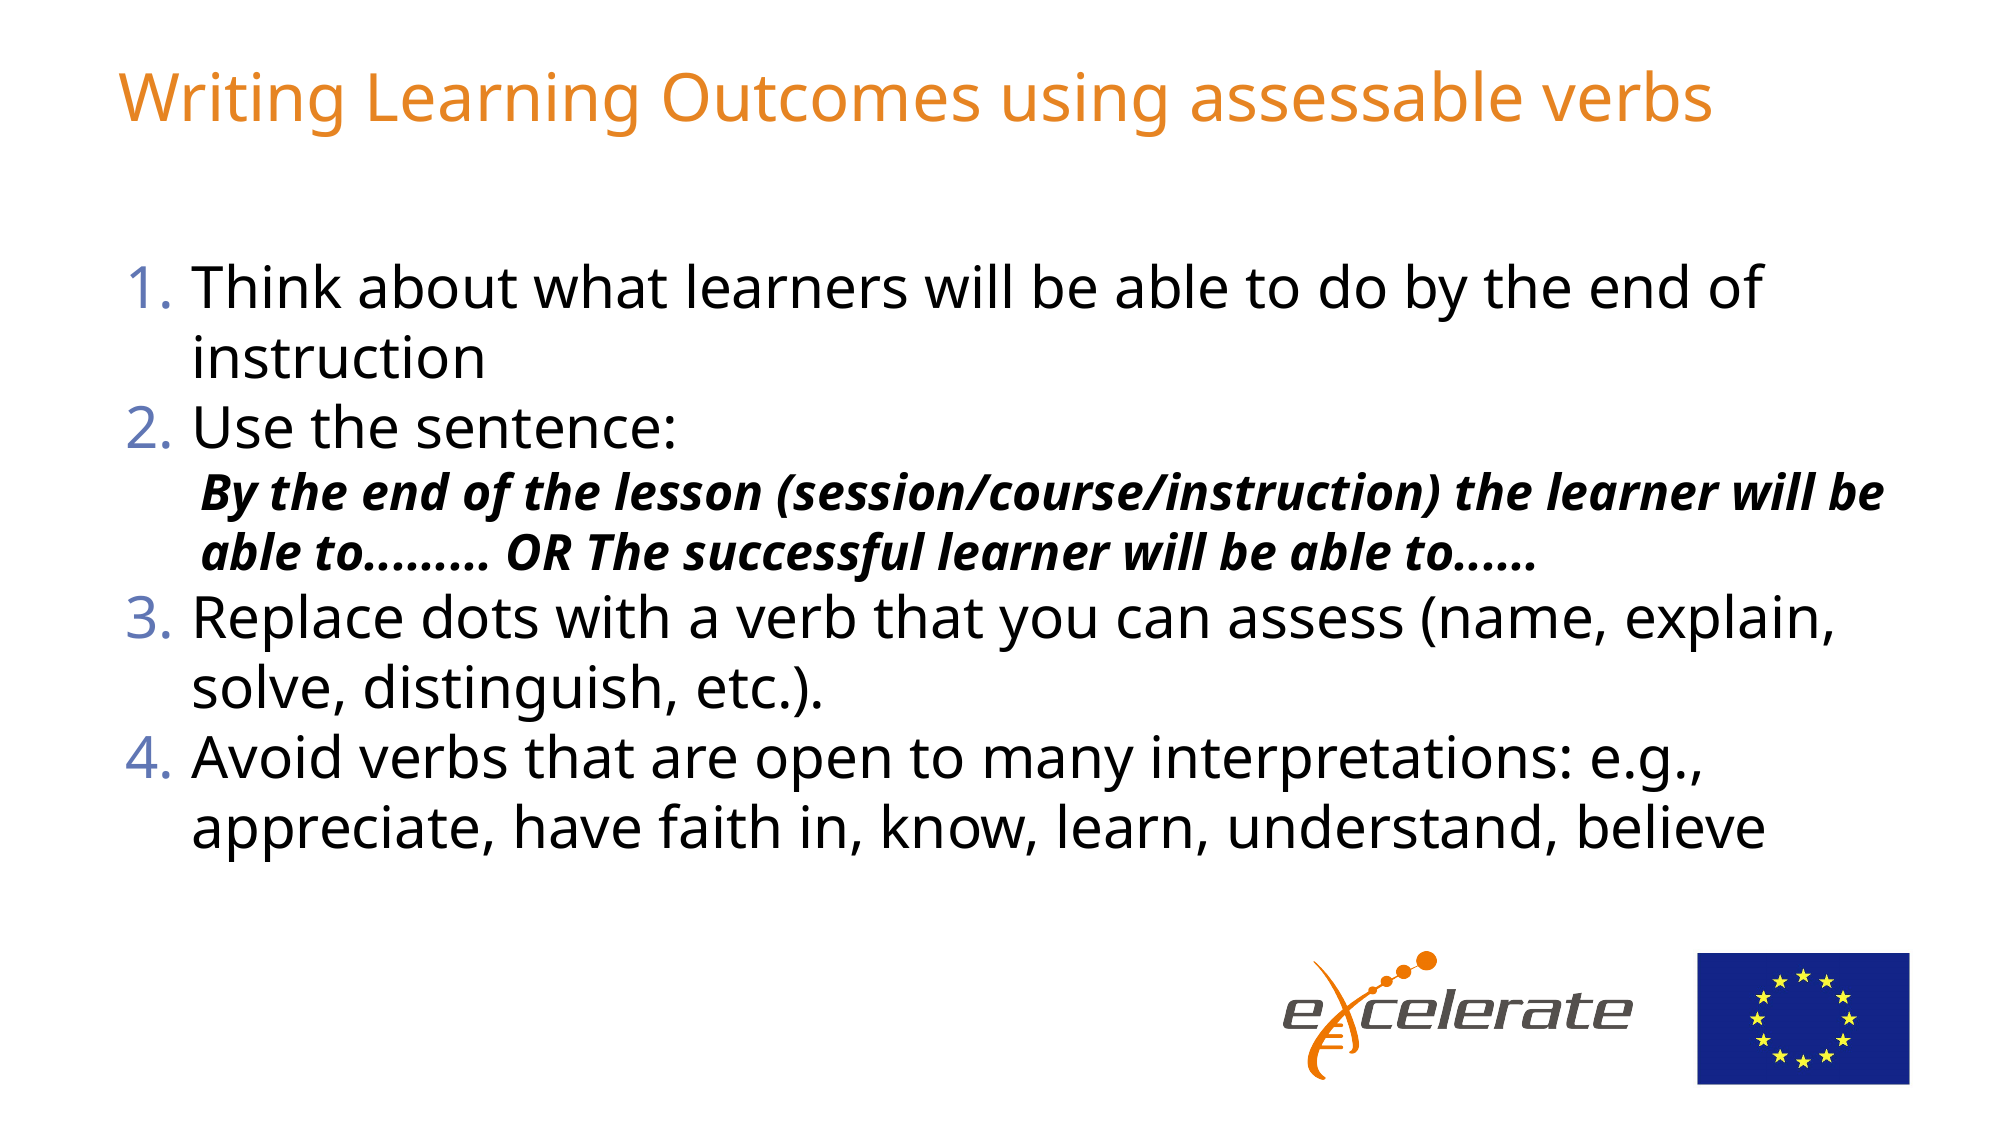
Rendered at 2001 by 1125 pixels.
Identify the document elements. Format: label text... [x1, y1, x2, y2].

picture [1283, 965, 1633, 1080]
picture [1693, 949, 1913, 1088]
title Writing Learning Outcomes using assessable verbs [118, 54, 1902, 138]
list Think about what learners will be able to do by the end of instruction Use the sentence: By the end of the lesson (session/course/instruction) the learner will be able to......... OR The successful learner will be able to...... Replace dots with a verb that you can assess (name, explain, solve, distinguish, etc.). Avoid verbs that are open to many interpretations: e.g., appreciate, have faith in, know, learn, understand, believe [116, 250, 1900, 965]
